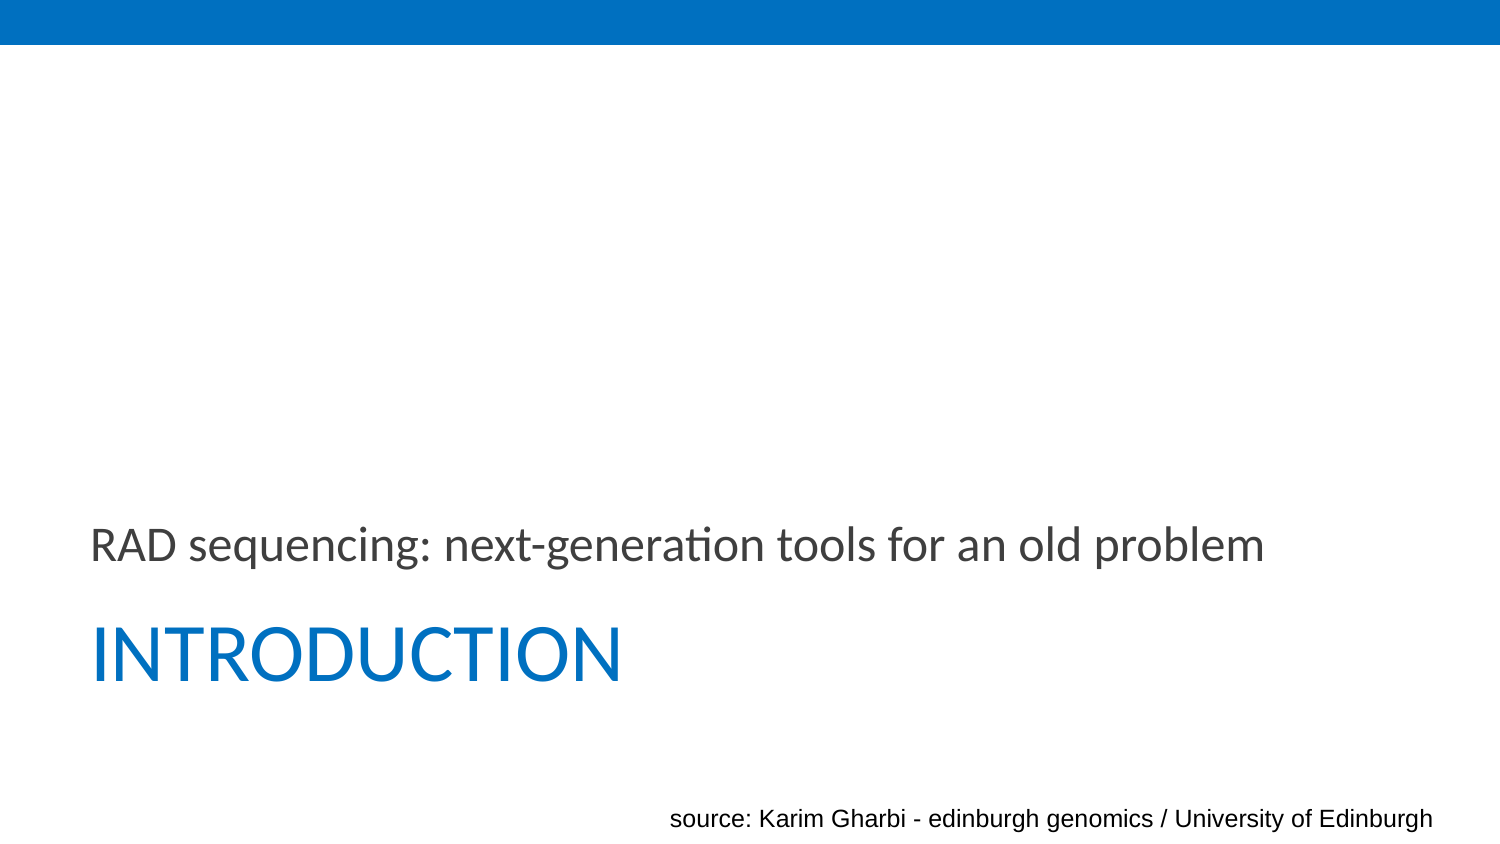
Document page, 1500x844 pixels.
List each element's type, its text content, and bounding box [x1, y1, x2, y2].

title INTRODUCTION [75, 587, 1425, 709]
text_box source: Karim Gharbi - edinburgh genomics / University of Edinburgh [74, 787, 1451, 844]
subtitle RAD sequencing: next-generation tools for an old problem [75, 465, 1425, 587]
